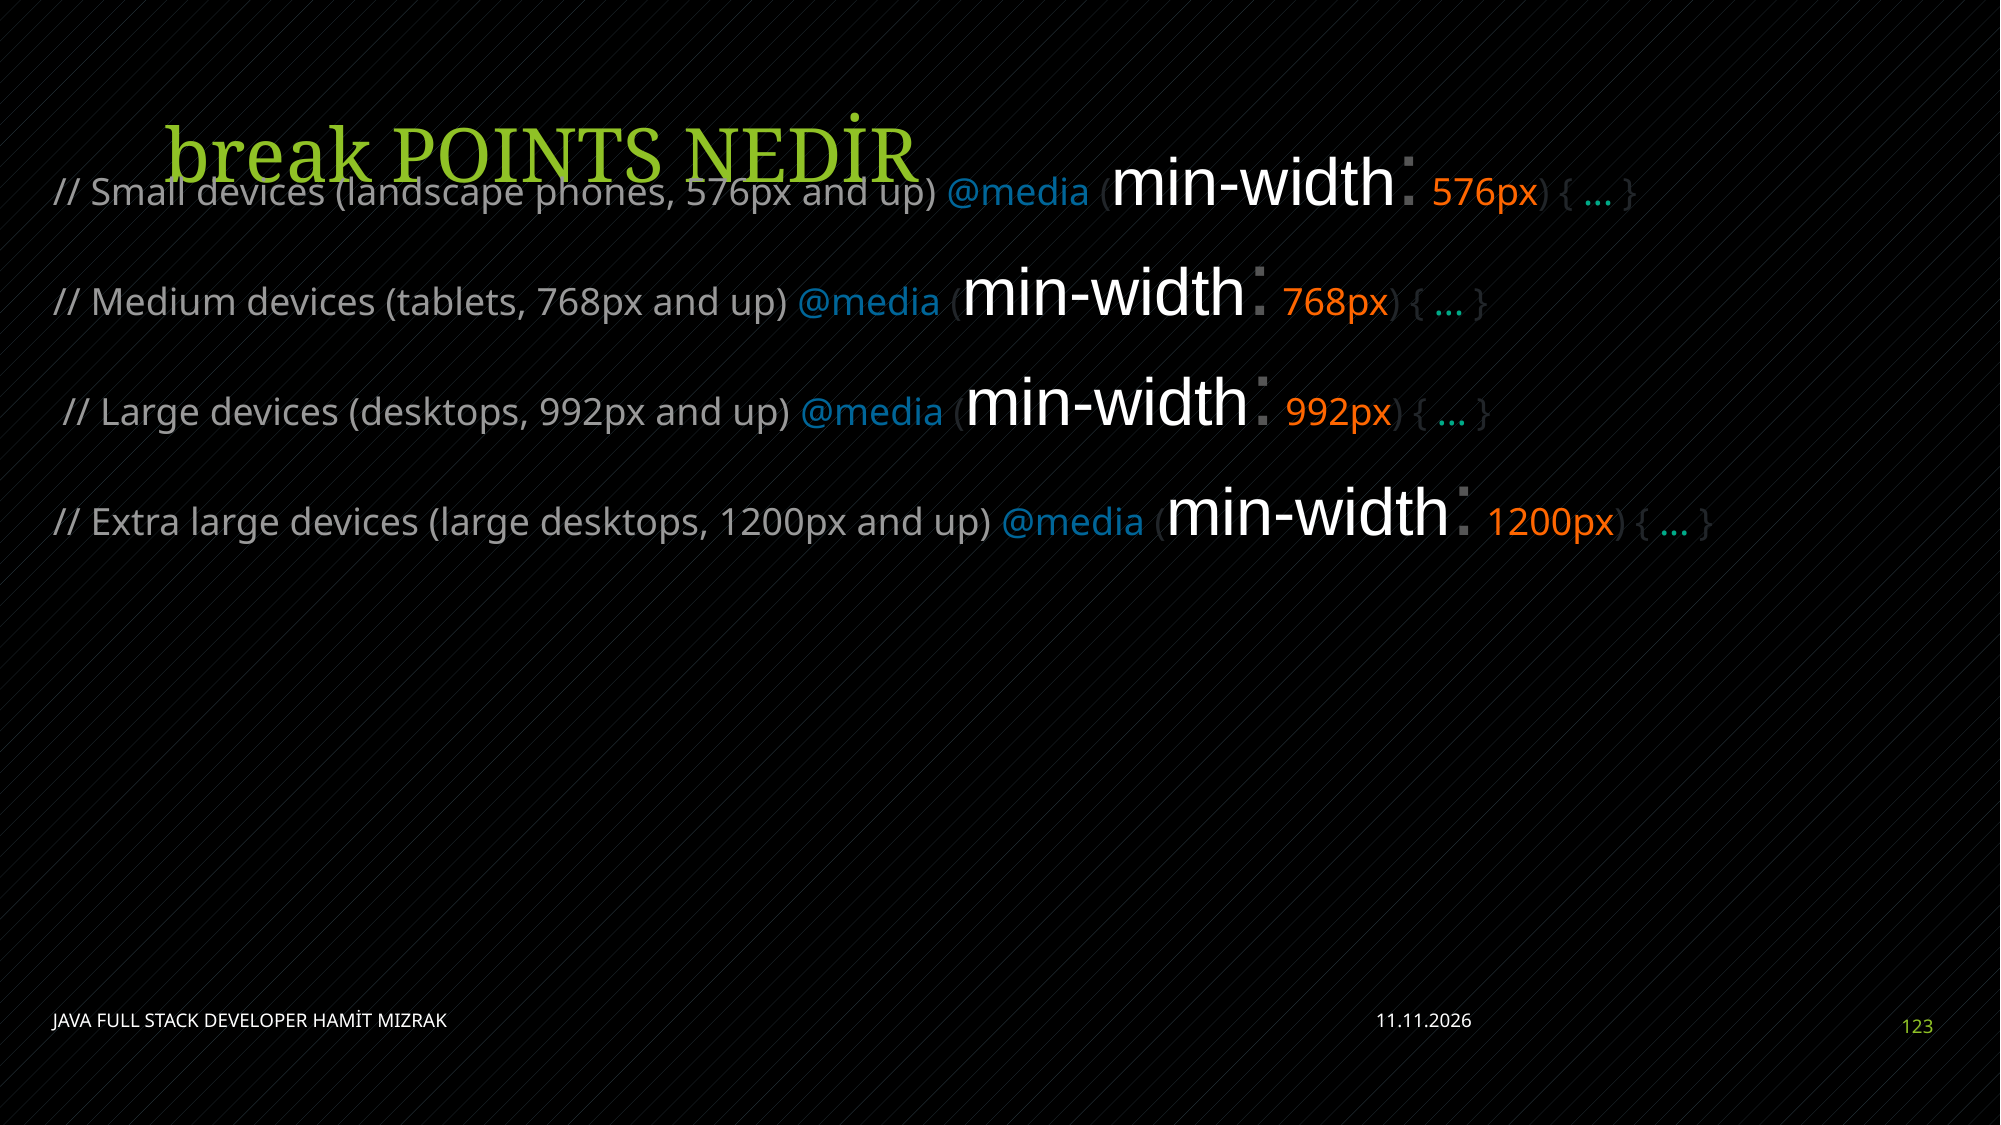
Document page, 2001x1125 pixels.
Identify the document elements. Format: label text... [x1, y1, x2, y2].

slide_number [1181, 991, 1487, 1051]
slide_number 123 [1836, 997, 1949, 1058]
footer JAVA FULL STACK DEVELOPER HAMİT MIZRAK [37, 991, 1145, 1051]
title break POINTS NEDİR [149, 99, 1849, 106]
list // Small devices (landscape phones, 576px and up) @media (min-width: 576px) { ... } // Medium devices (tablets, 768px and up) @media (min-width: 768px) { ... } // Large devices (desktops, 992px and up) @media (min-width: 992px) { ... } // Extra large devices (large desktops, 1200px and up) @media (min-width: 1200px) { ... } [37, 106, 1949, 971]
